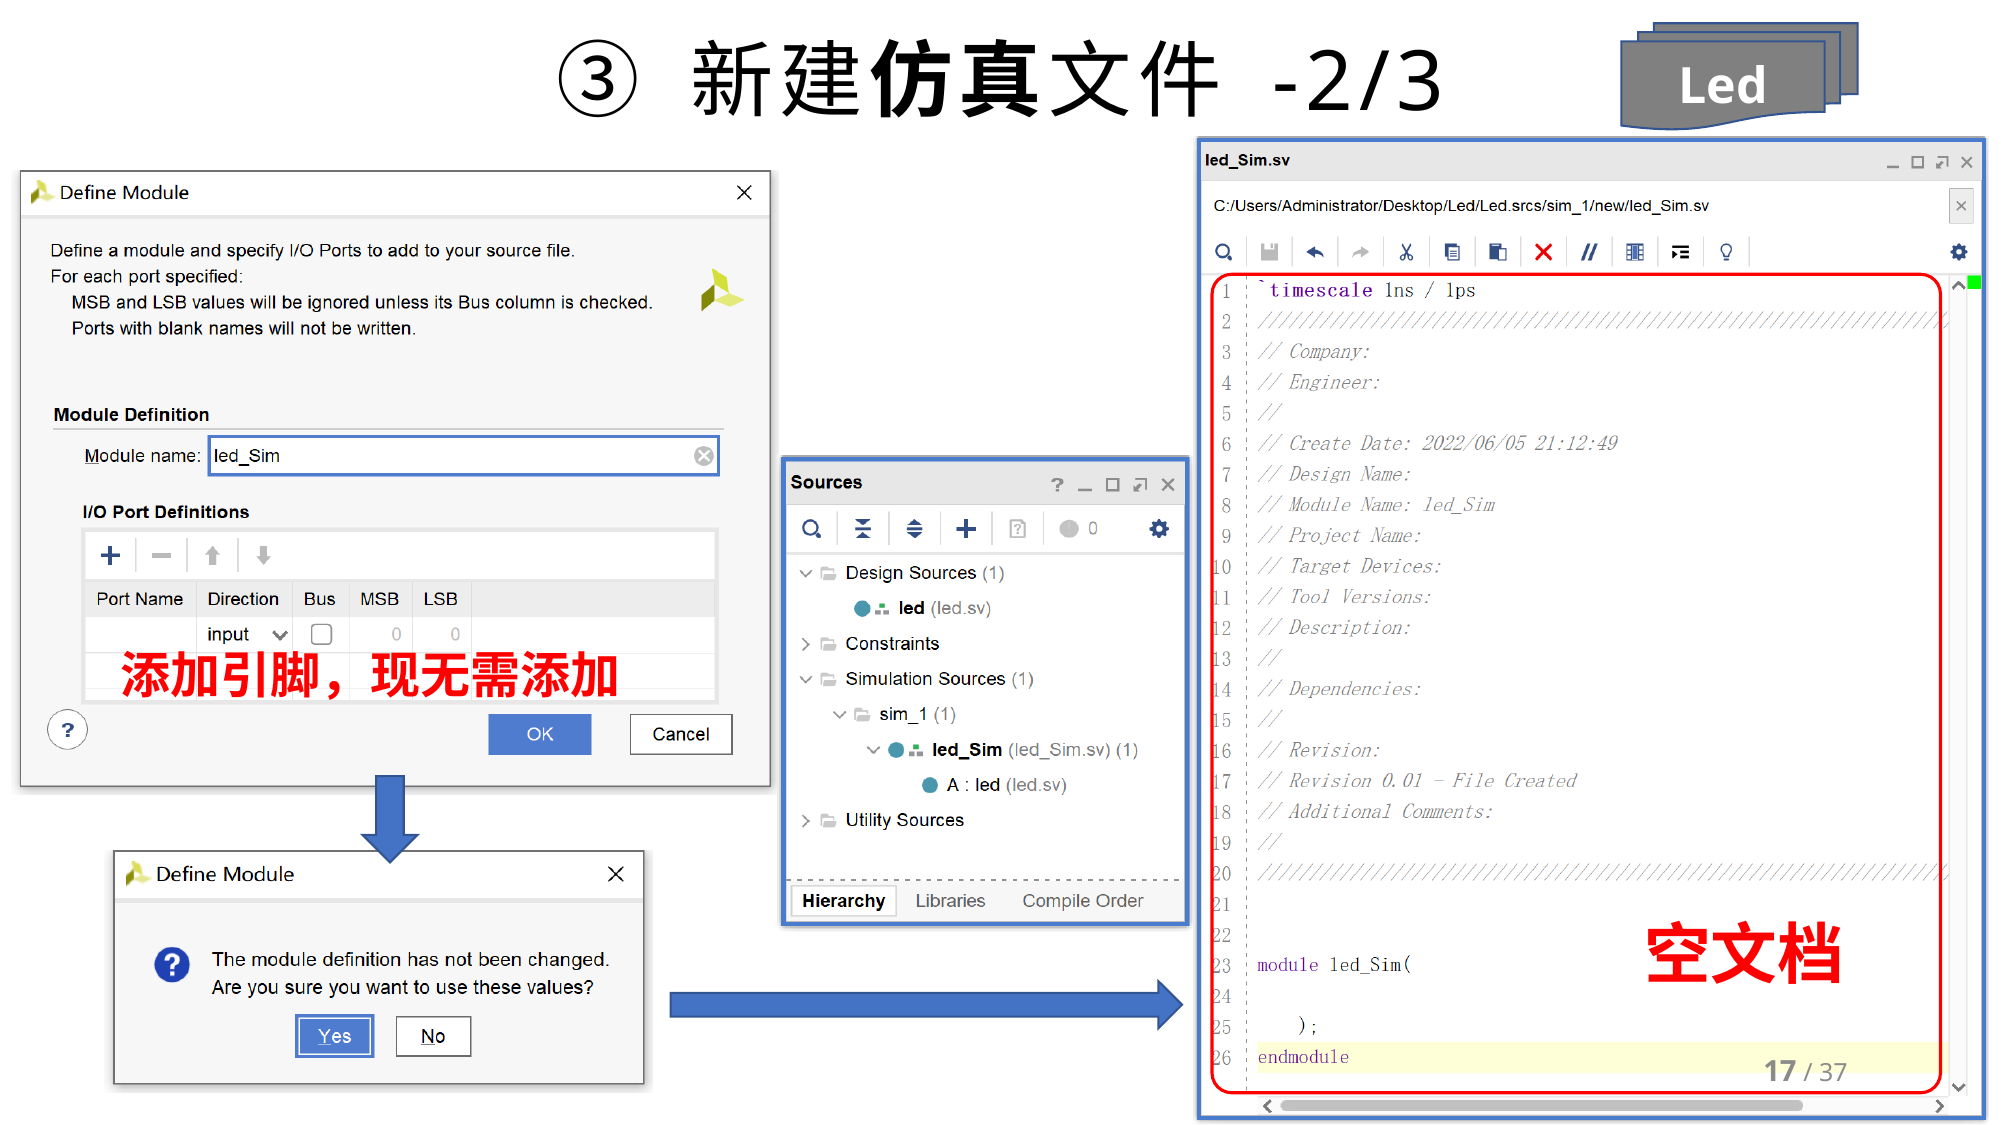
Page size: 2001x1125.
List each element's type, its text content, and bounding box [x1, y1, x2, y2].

picture [11, 136, 1989, 1125]
title ③ 新建仿真文件 -2/3 [0, 0, 2000, 137]
text_box [359, 795, 421, 850]
text_box [669, 978, 1184, 1031]
text_box Led [1620, 22, 1859, 131]
picture [104, 850, 653, 1093]
